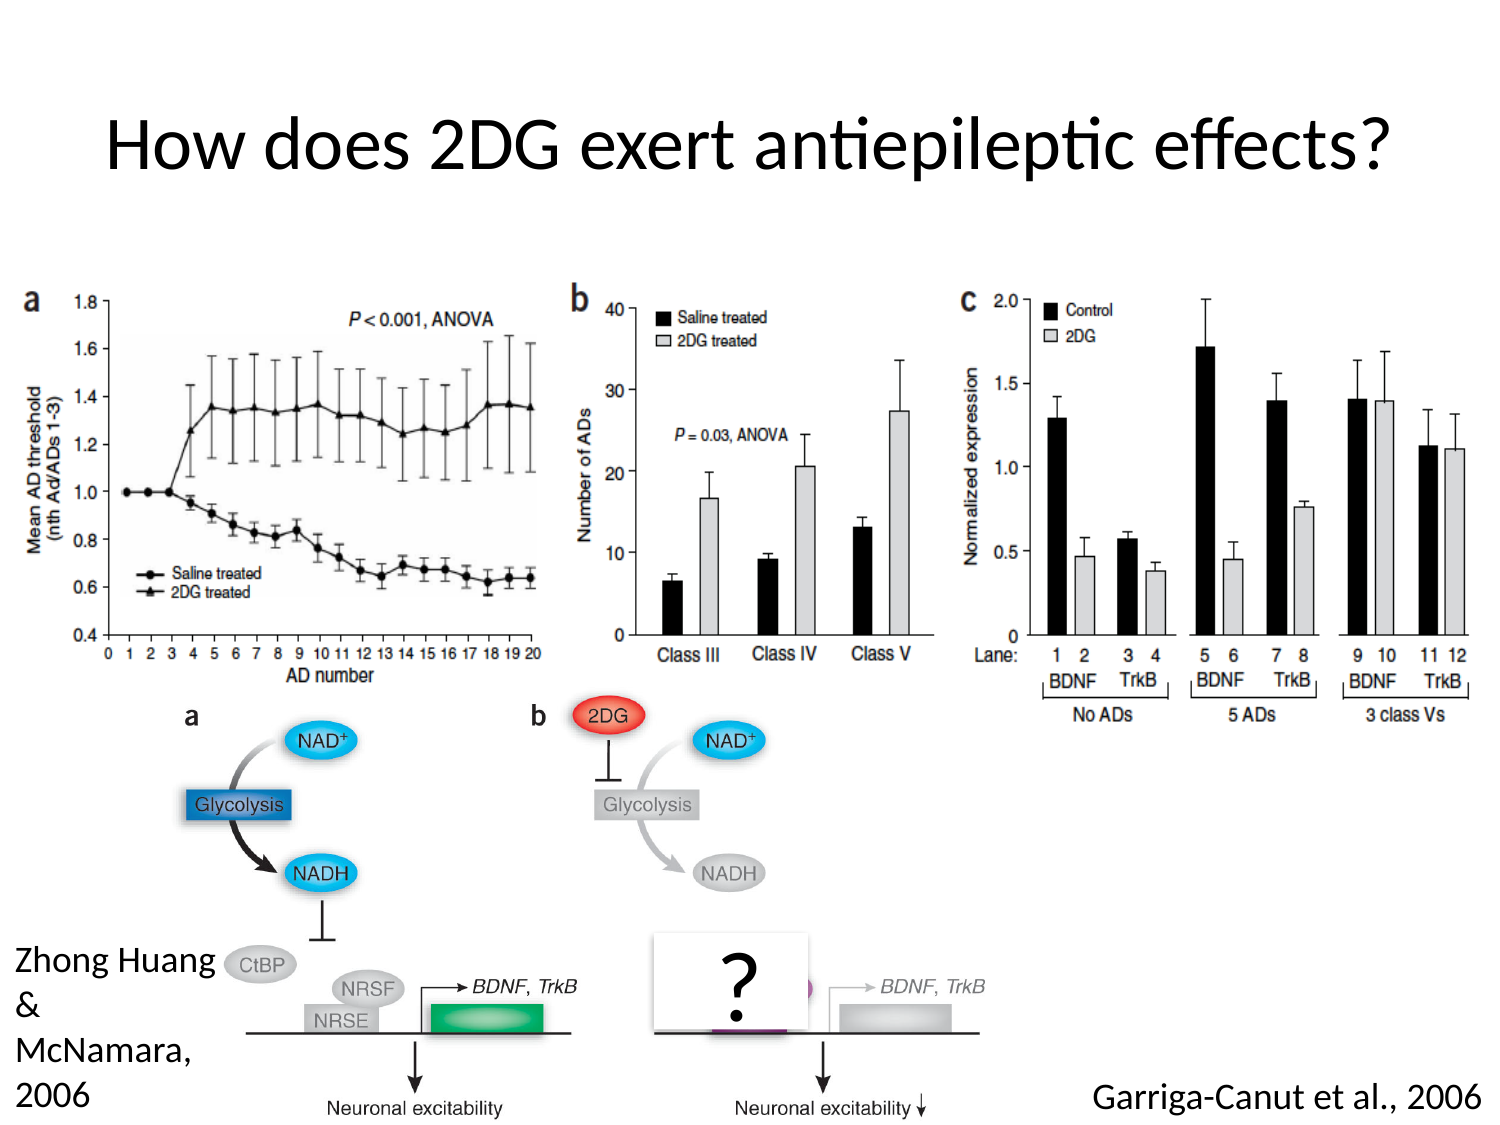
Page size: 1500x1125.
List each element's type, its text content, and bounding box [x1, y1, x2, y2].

title How does 2DG exert antiepileptic effects? [75, 45, 1425, 233]
text_box Garriga-Canut et al., 2006 [1077, 1064, 1498, 1125]
text_box Zhong Huang & McNamara, 2006 [0, 928, 166, 1123]
picture [171, 687, 986, 1125]
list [0, 258, 1500, 745]
